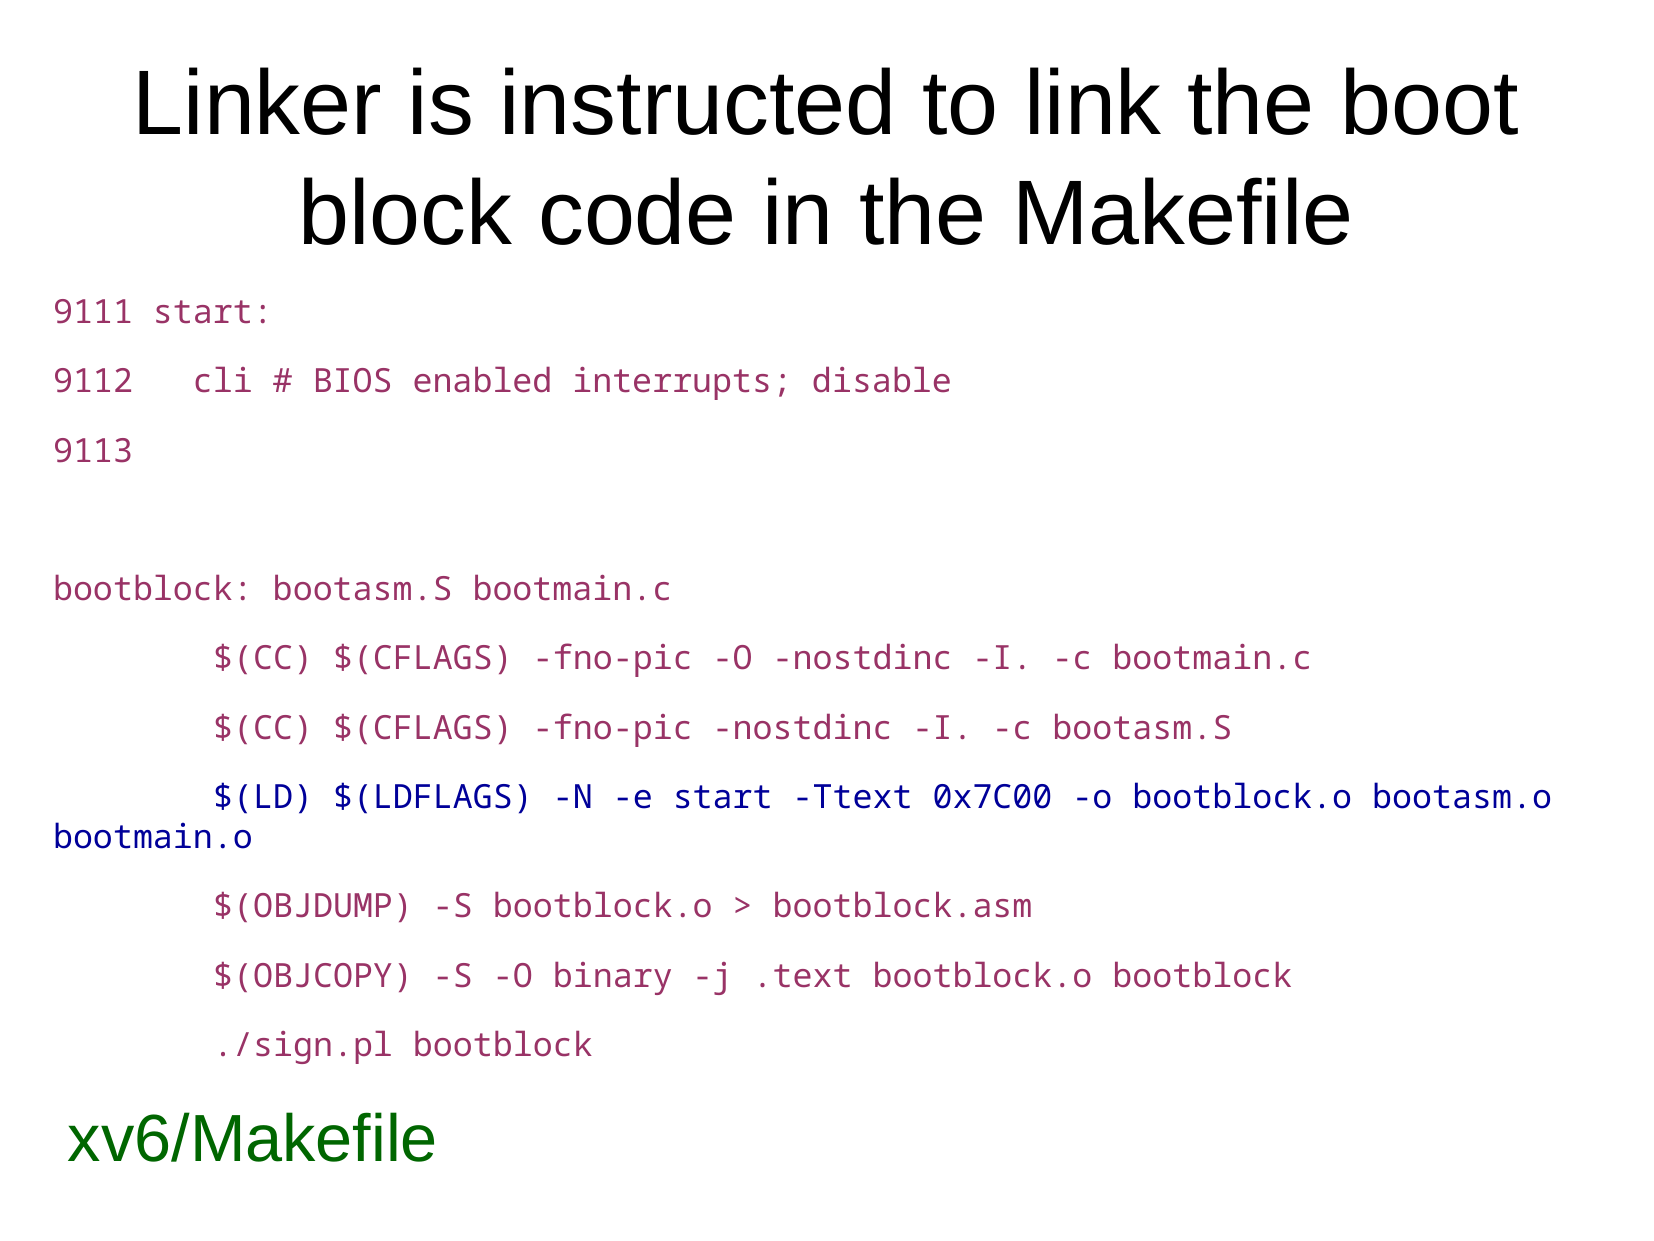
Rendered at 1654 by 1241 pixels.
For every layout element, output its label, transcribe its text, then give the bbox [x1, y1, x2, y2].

list 9111 start: 9112 cli # BIOS enabled interrupts; disable 9113 bootblock: bootasm.S bootmain.c $(CC) $(CFLAGS) -fno-pic -O -nostdinc -I. -c bootmain.c $(CC) $(CFLAGS) -fno-pic -nostdinc -I. -c bootasm.S $(LD) $(LDFLAGS) -N -e start -Ttext 0x7C00 -o bootblock.o bootasm.o bootmain.o $(OBJDUMP) -S bootblock.o > bootblock.asm $(OBJCOPY) -S -O binary -j .text bootblock.o bootblock ./sign.pl bootblock [53, 290, 1620, 1100]
title Linker is instructed to link the boot block code in the Makefile [82, 49, 1571, 257]
text_box xv6/Makefile [53, 1087, 638, 1178]
